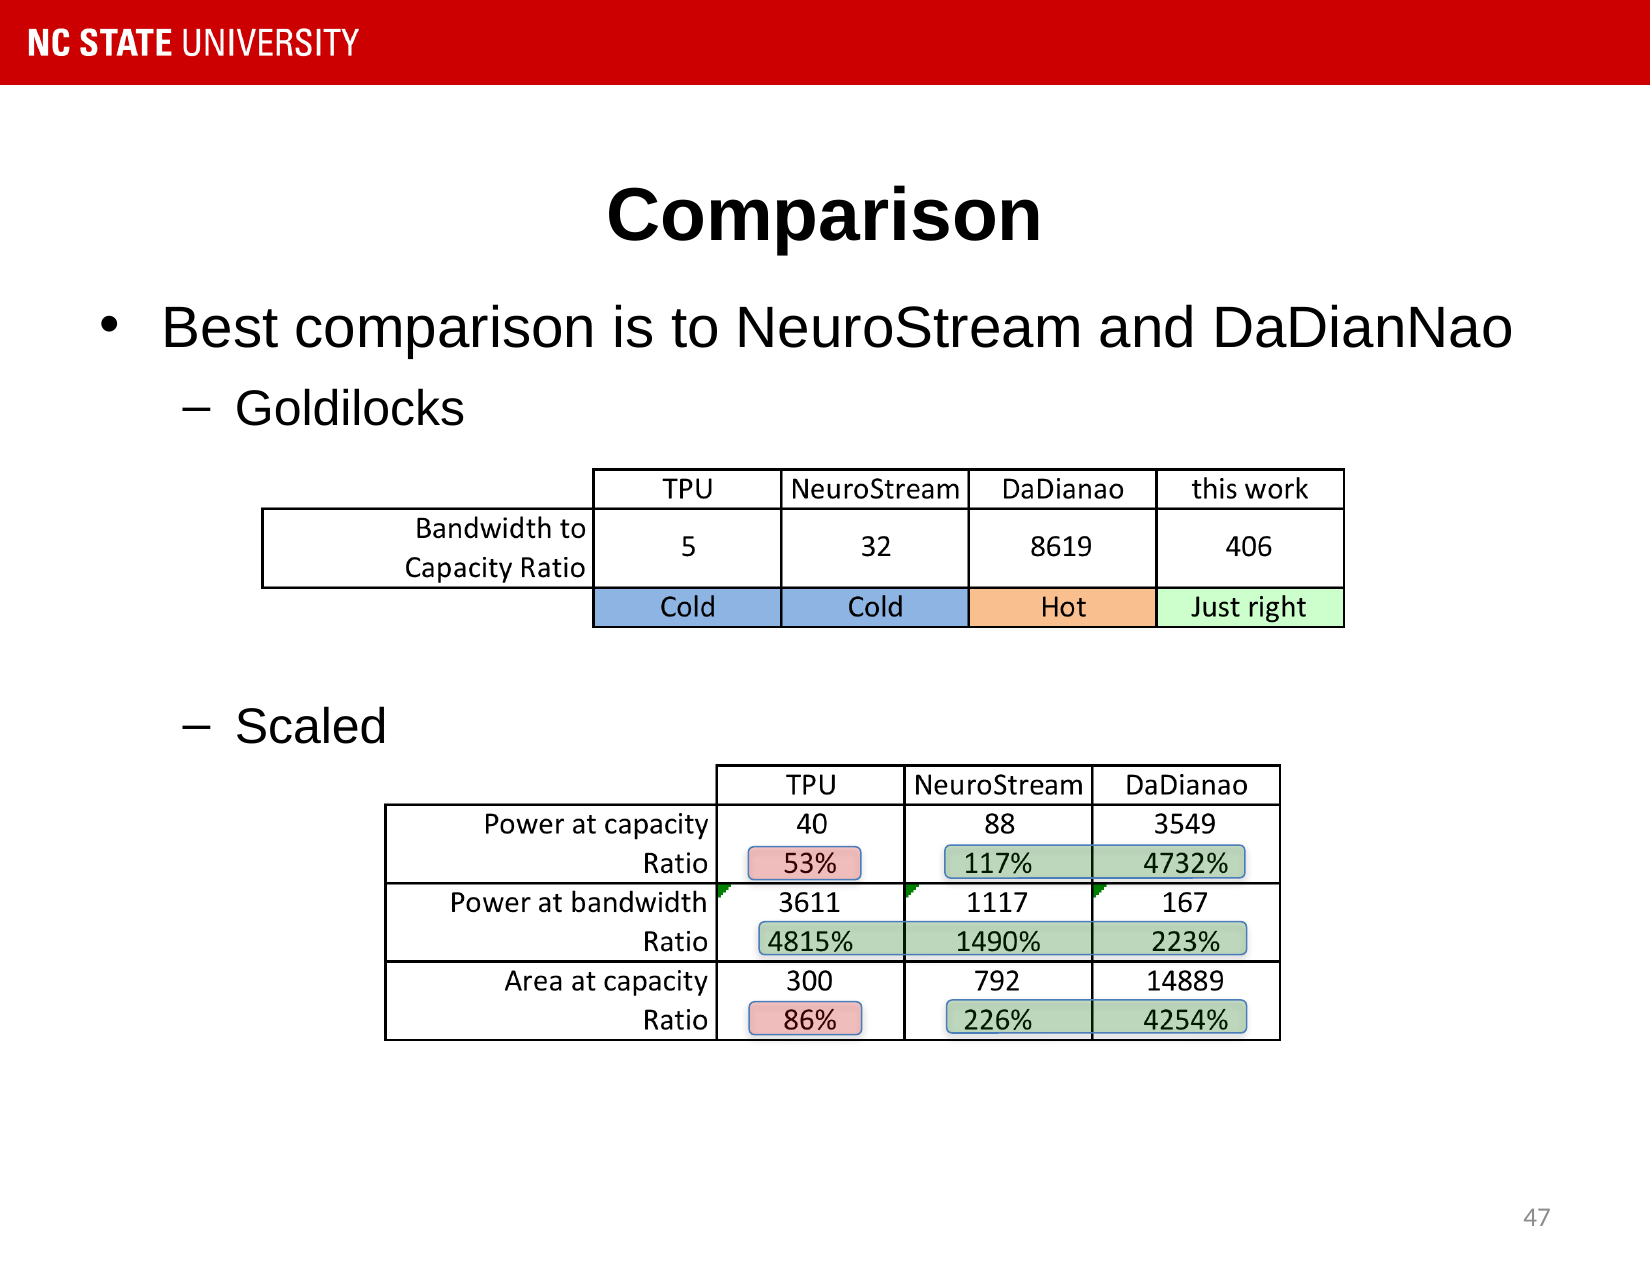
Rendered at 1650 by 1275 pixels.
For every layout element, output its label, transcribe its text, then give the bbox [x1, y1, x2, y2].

picture [0, 0, 1650, 85]
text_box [261, 468, 1346, 628]
title Comparison [82, 110, 1568, 280]
list Best comparison is to NeuroStream and DaDianNao Goldilocks Scaled [82, 280, 1568, 1041]
slide_number 47 [1182, 1181, 1568, 1250]
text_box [384, 763, 1281, 1041]
